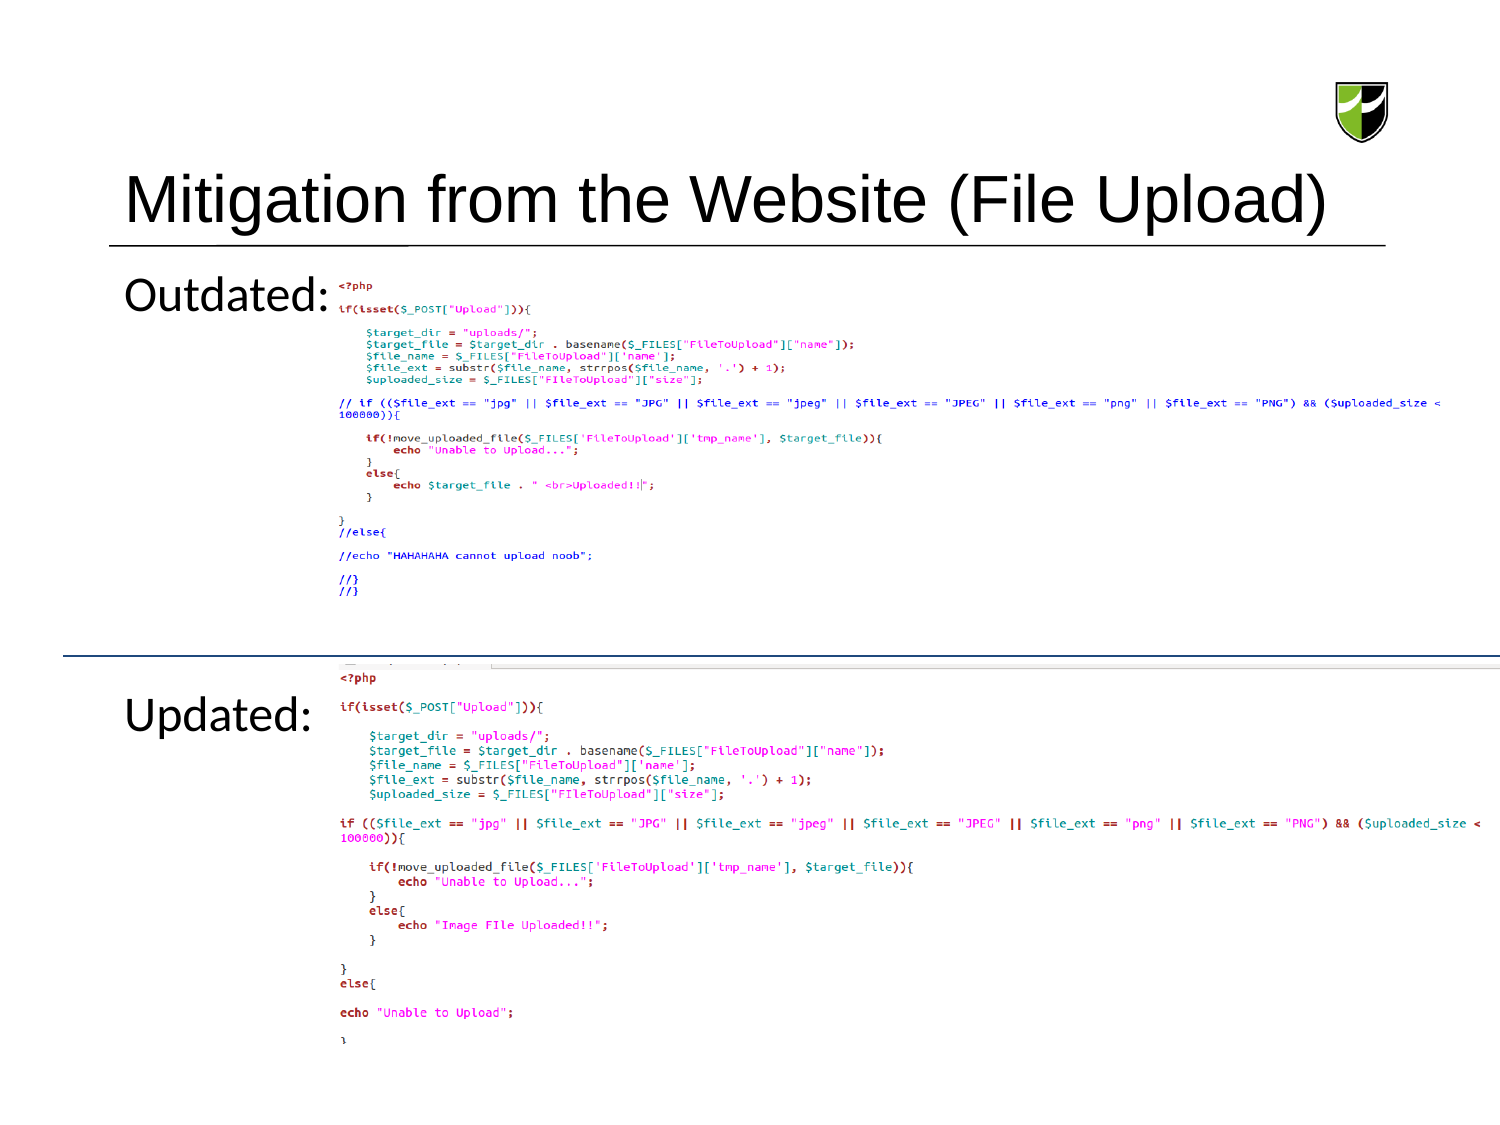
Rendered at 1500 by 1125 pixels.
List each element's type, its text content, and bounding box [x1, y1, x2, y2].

list Outdated: Updated: [109, 254, 1336, 655]
list Outdated: Updated: [109, 665, 333, 871]
picture [338, 278, 1463, 602]
picture [338, 664, 1500, 1044]
picture [1335, 75, 1393, 143]
title Mitigation from the Website (File Upload) [109, 146, 1386, 246]
